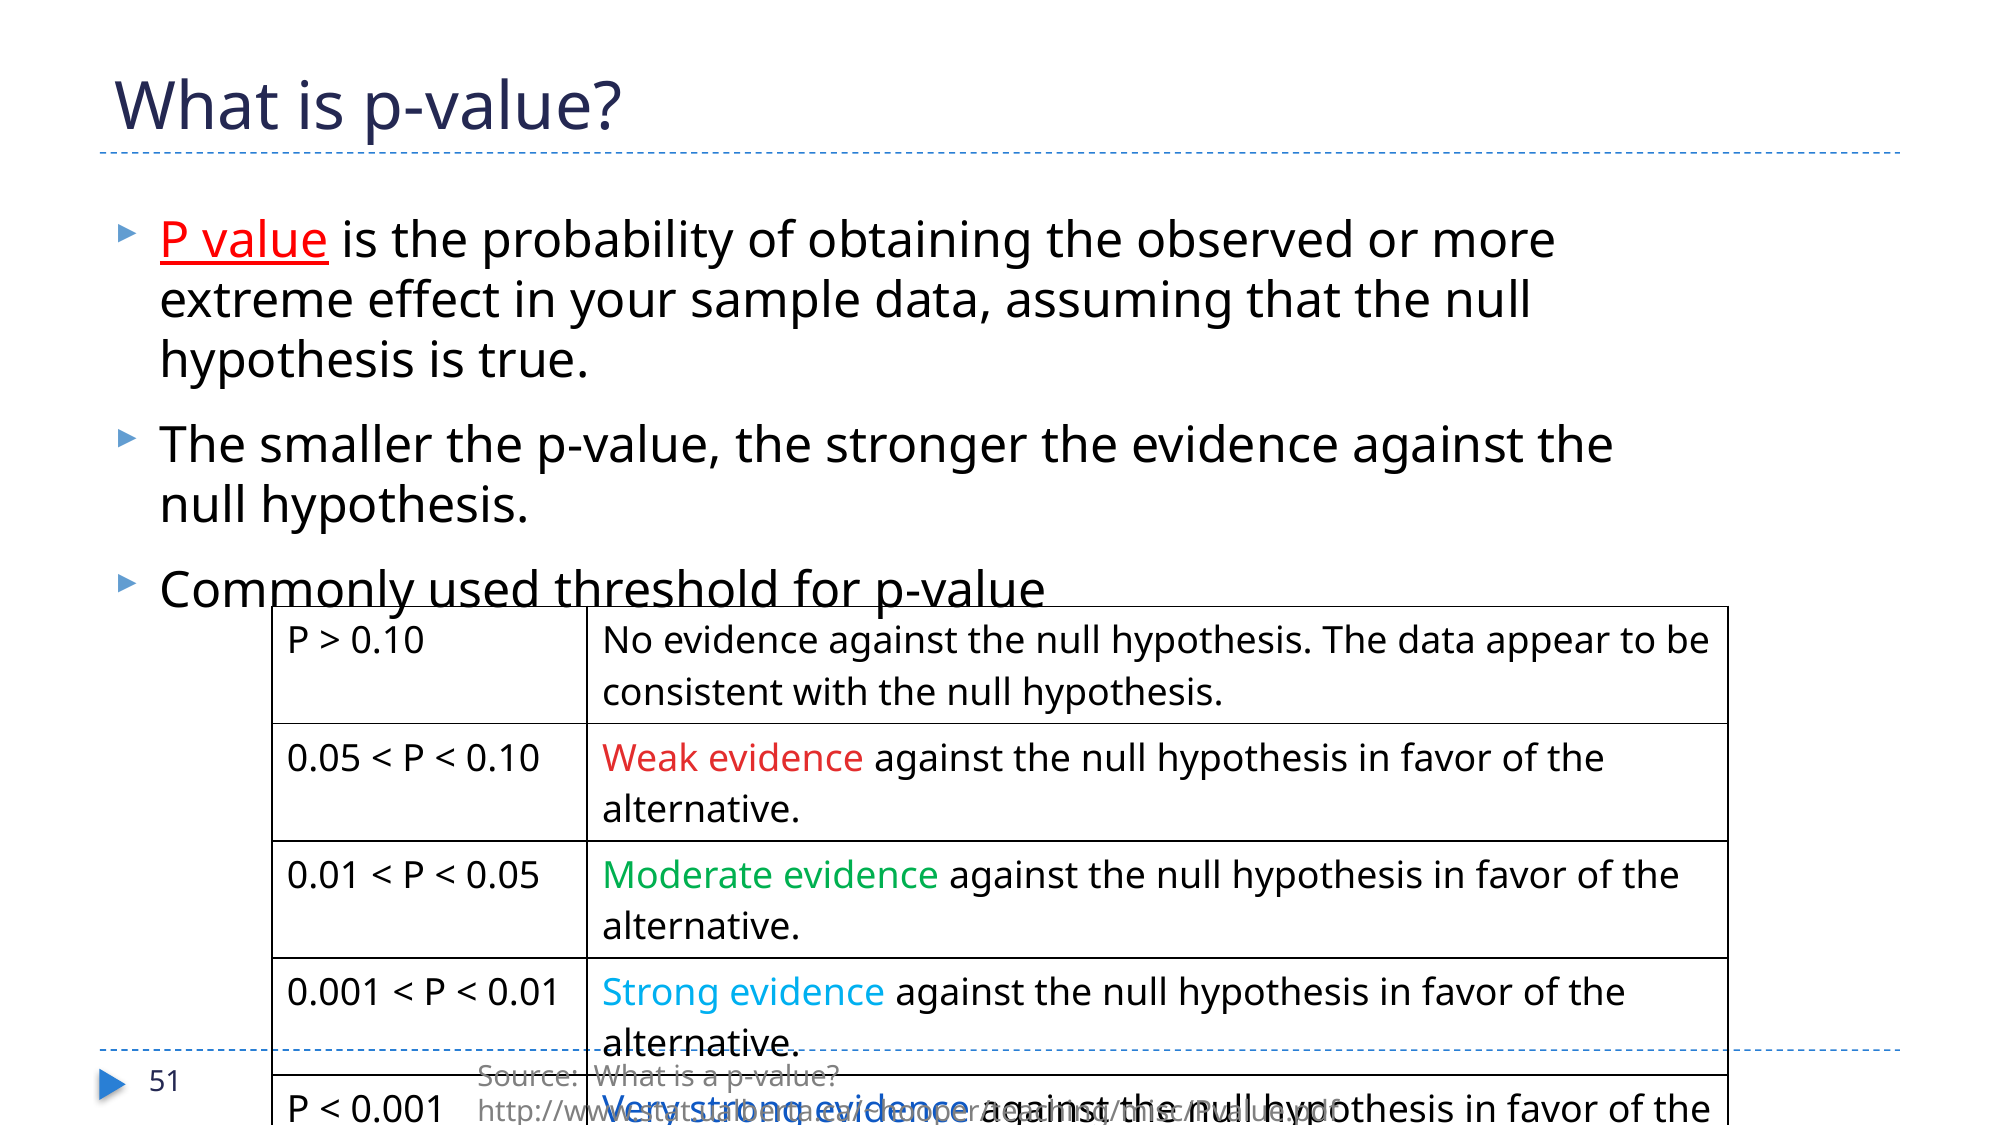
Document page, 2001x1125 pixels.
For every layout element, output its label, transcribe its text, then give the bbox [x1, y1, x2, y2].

table_cell P < 0.001 [273, 1076, 462, 1125]
table_cell Very strong evidence against the null hypothesis in favor of the alternative. [1563, 1076, 1727, 1125]
table_cell 0.01 < P < 0.05 [273, 842, 586, 957]
table_cell 0.05 < P < 0.10 [273, 724, 586, 840]
text_box Source: What is a p-value? http://www.stat.ualberta.ca/~hooper/teaching/misc/Pvalue.pdf [462, 1049, 1563, 1125]
title What is p-value? [99, 24, 1900, 151]
table_cell Strong evidence against the null hypothesis in favor of the alternative. [588, 959, 1727, 1074]
table_cell 0.001 < P < 0.01 [273, 959, 586, 1074]
table_header No evidence against the null hypothesis. The data appear to be consistent with the null hypothesis. [588, 607, 1727, 723]
list P value is the probability of obtaining the observed or more extreme effect in your sample data, assuming that the null hypothesis is true. The smaller the p-value, the stronger the evidence against the null hypothesis. Commonly used threshold for p-value [99, 200, 1675, 560]
table_cell Moderate evidence against the null hypothesis in favor of the alternative. [588, 842, 1727, 957]
table_cell Weak evidence against the null hypothesis in favor of the alternative. [588, 724, 1727, 840]
table_header P > 0.10 [273, 607, 586, 723]
slide_number 51 [133, 1055, 271, 1103]
